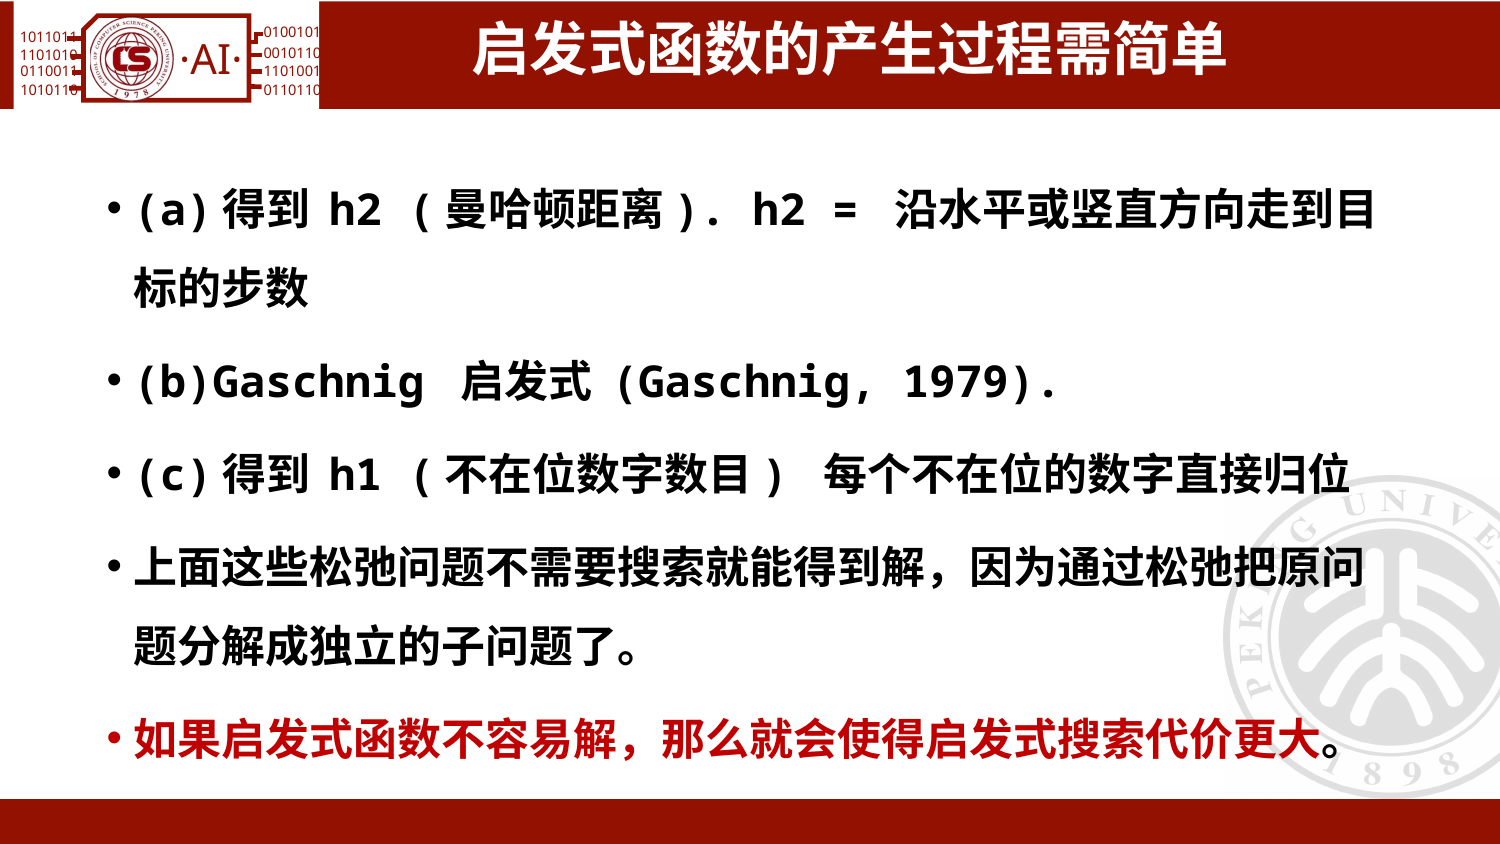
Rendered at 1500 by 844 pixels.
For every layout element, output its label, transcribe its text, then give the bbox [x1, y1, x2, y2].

list (a)得到 h2 (曼哈顿距离). h2 = 沿水平或竖直方向走到目标的步数 (b)Gaschnig 启发式 (Gaschnig, 1979). (c)得到 h1 (不在位数字数目) 每个不在位的数字直接归位 上面这些松弛问题不需要搜索就能得到解，因为通过松弛把原问题分解成独立的子问题了。 如果启发式函数不容易解，那么就会使得启发式搜索代价更大。 [91, 147, 1414, 785]
title 启发式函数的产生过程需简单 [319, 19, 1382, 84]
picture [88, 15, 175, 103]
